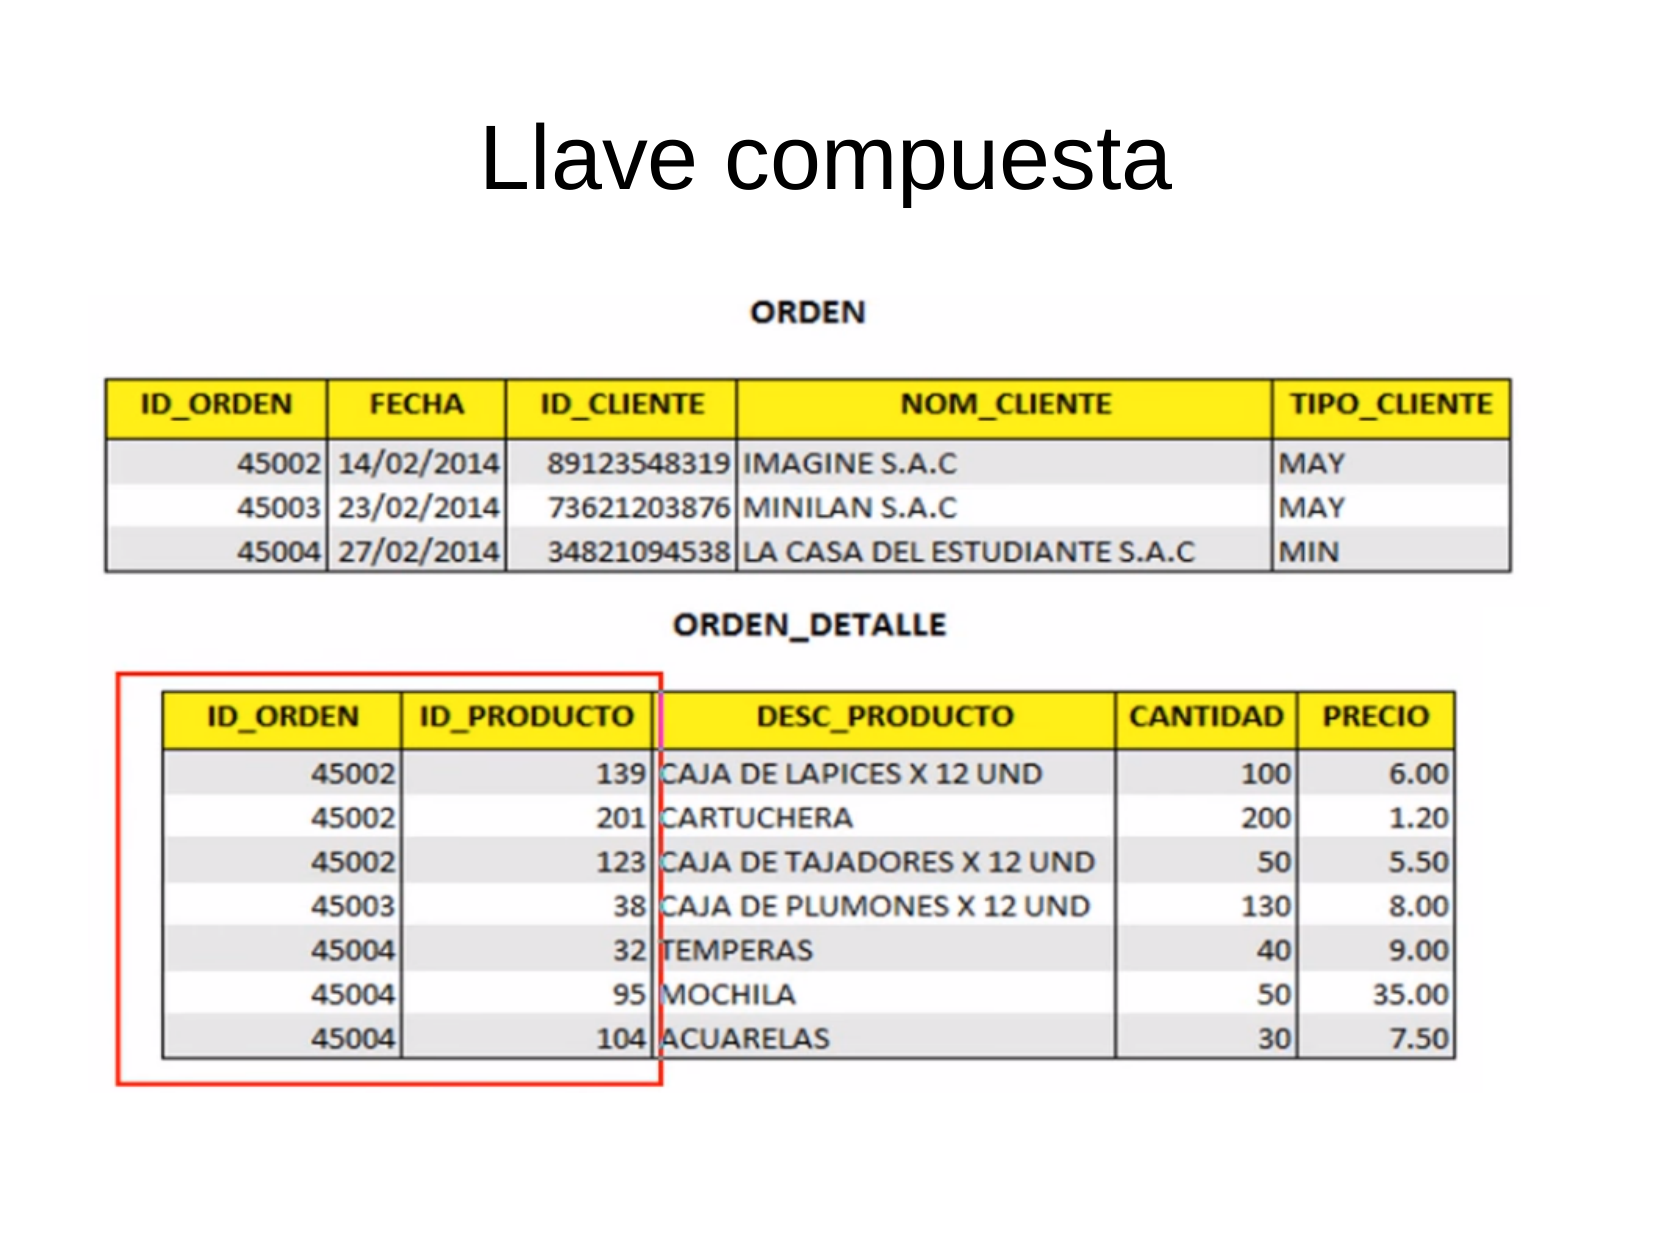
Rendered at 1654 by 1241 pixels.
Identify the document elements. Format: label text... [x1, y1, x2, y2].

picture [88, 294, 1550, 1093]
text_box [82, 290, 1571, 1109]
text_box Llave compuesta [82, 49, 1571, 257]
